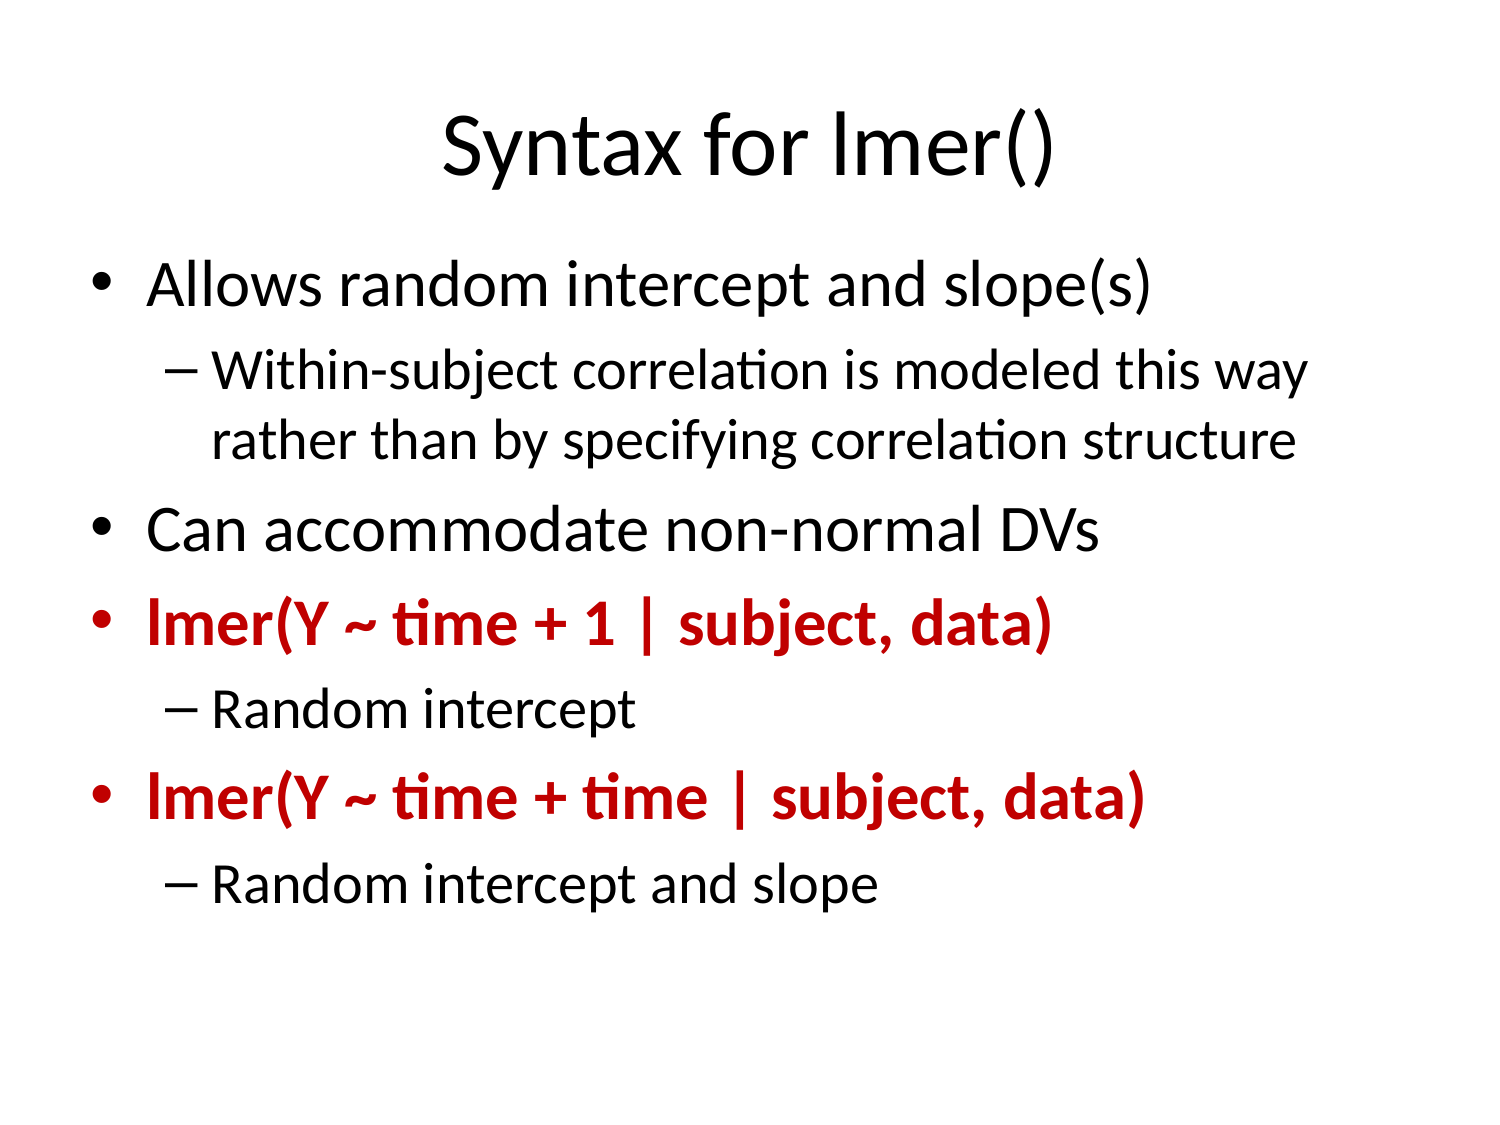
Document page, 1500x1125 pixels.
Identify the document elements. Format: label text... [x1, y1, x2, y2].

list Allows random intercept and slope(s) Within-subject correlation is modeled this way rather than by specifying correlation structure Can accommodate non-normal DVs lmer(Y ~ time + 1 | subject, data) Random intercept lmer(Y ~ time + time | subject, data) Random intercept and slope [75, 233, 1425, 975]
title Syntax for lmer() [75, 45, 1425, 233]
